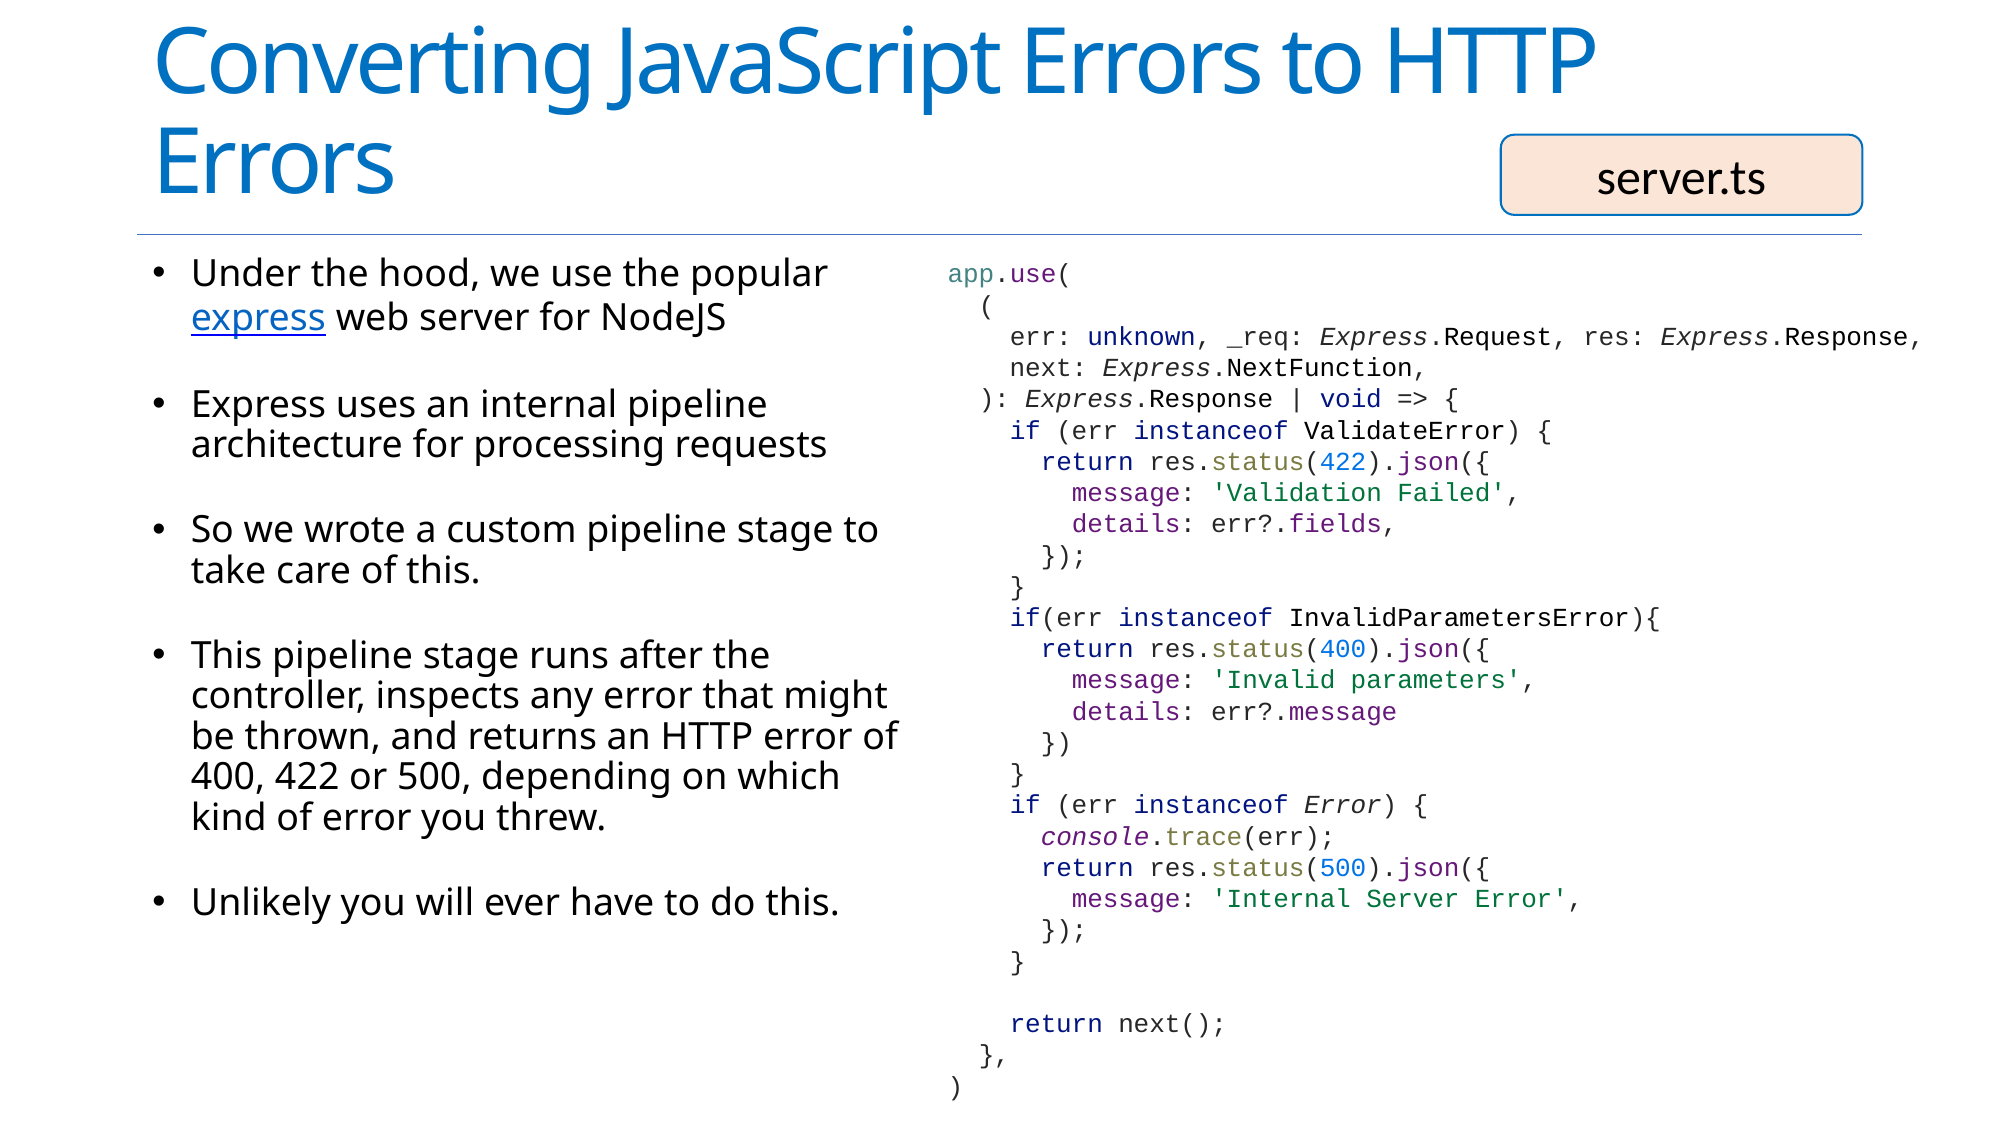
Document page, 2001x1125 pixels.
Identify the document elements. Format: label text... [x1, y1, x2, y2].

list Under the hood, we use the popular express web server for NodeJS Express uses an internal pipeline architecture for processing requests So we wrote a custom pipeline stage to take care of this. This pipeline stage runs after the controller, inspects any error that might be thrown, and returns an HTTP error of 400, 422 or 500, depending on which kind of error you threw. Unlikely you will ever have to do this. [137, 246, 919, 1055]
title Converting JavaScript Errors to HTTP Errors [137, 3, 1863, 221]
text_box server.ts [1499, 133, 1864, 216]
text_box app.use( ( err: unknown, _req: Express.Request, res: Express.Response, next: Express.NextFunction, ): Express.Response | void => { if (err instanceof ValidateError) { return res.status(422).json({ message: 'Validation Failed', details: err?.fields, }); } if(err instanceof InvalidParametersError){ return res.status(400).json({ message: 'Invalid parameters', details: err?.message }) } if (err instanceof Error) { console.trace(err); return res.status(500).json({ message: 'Internal Server Error', }); } return next(); }, ) [943, 190, 1963, 1105]
